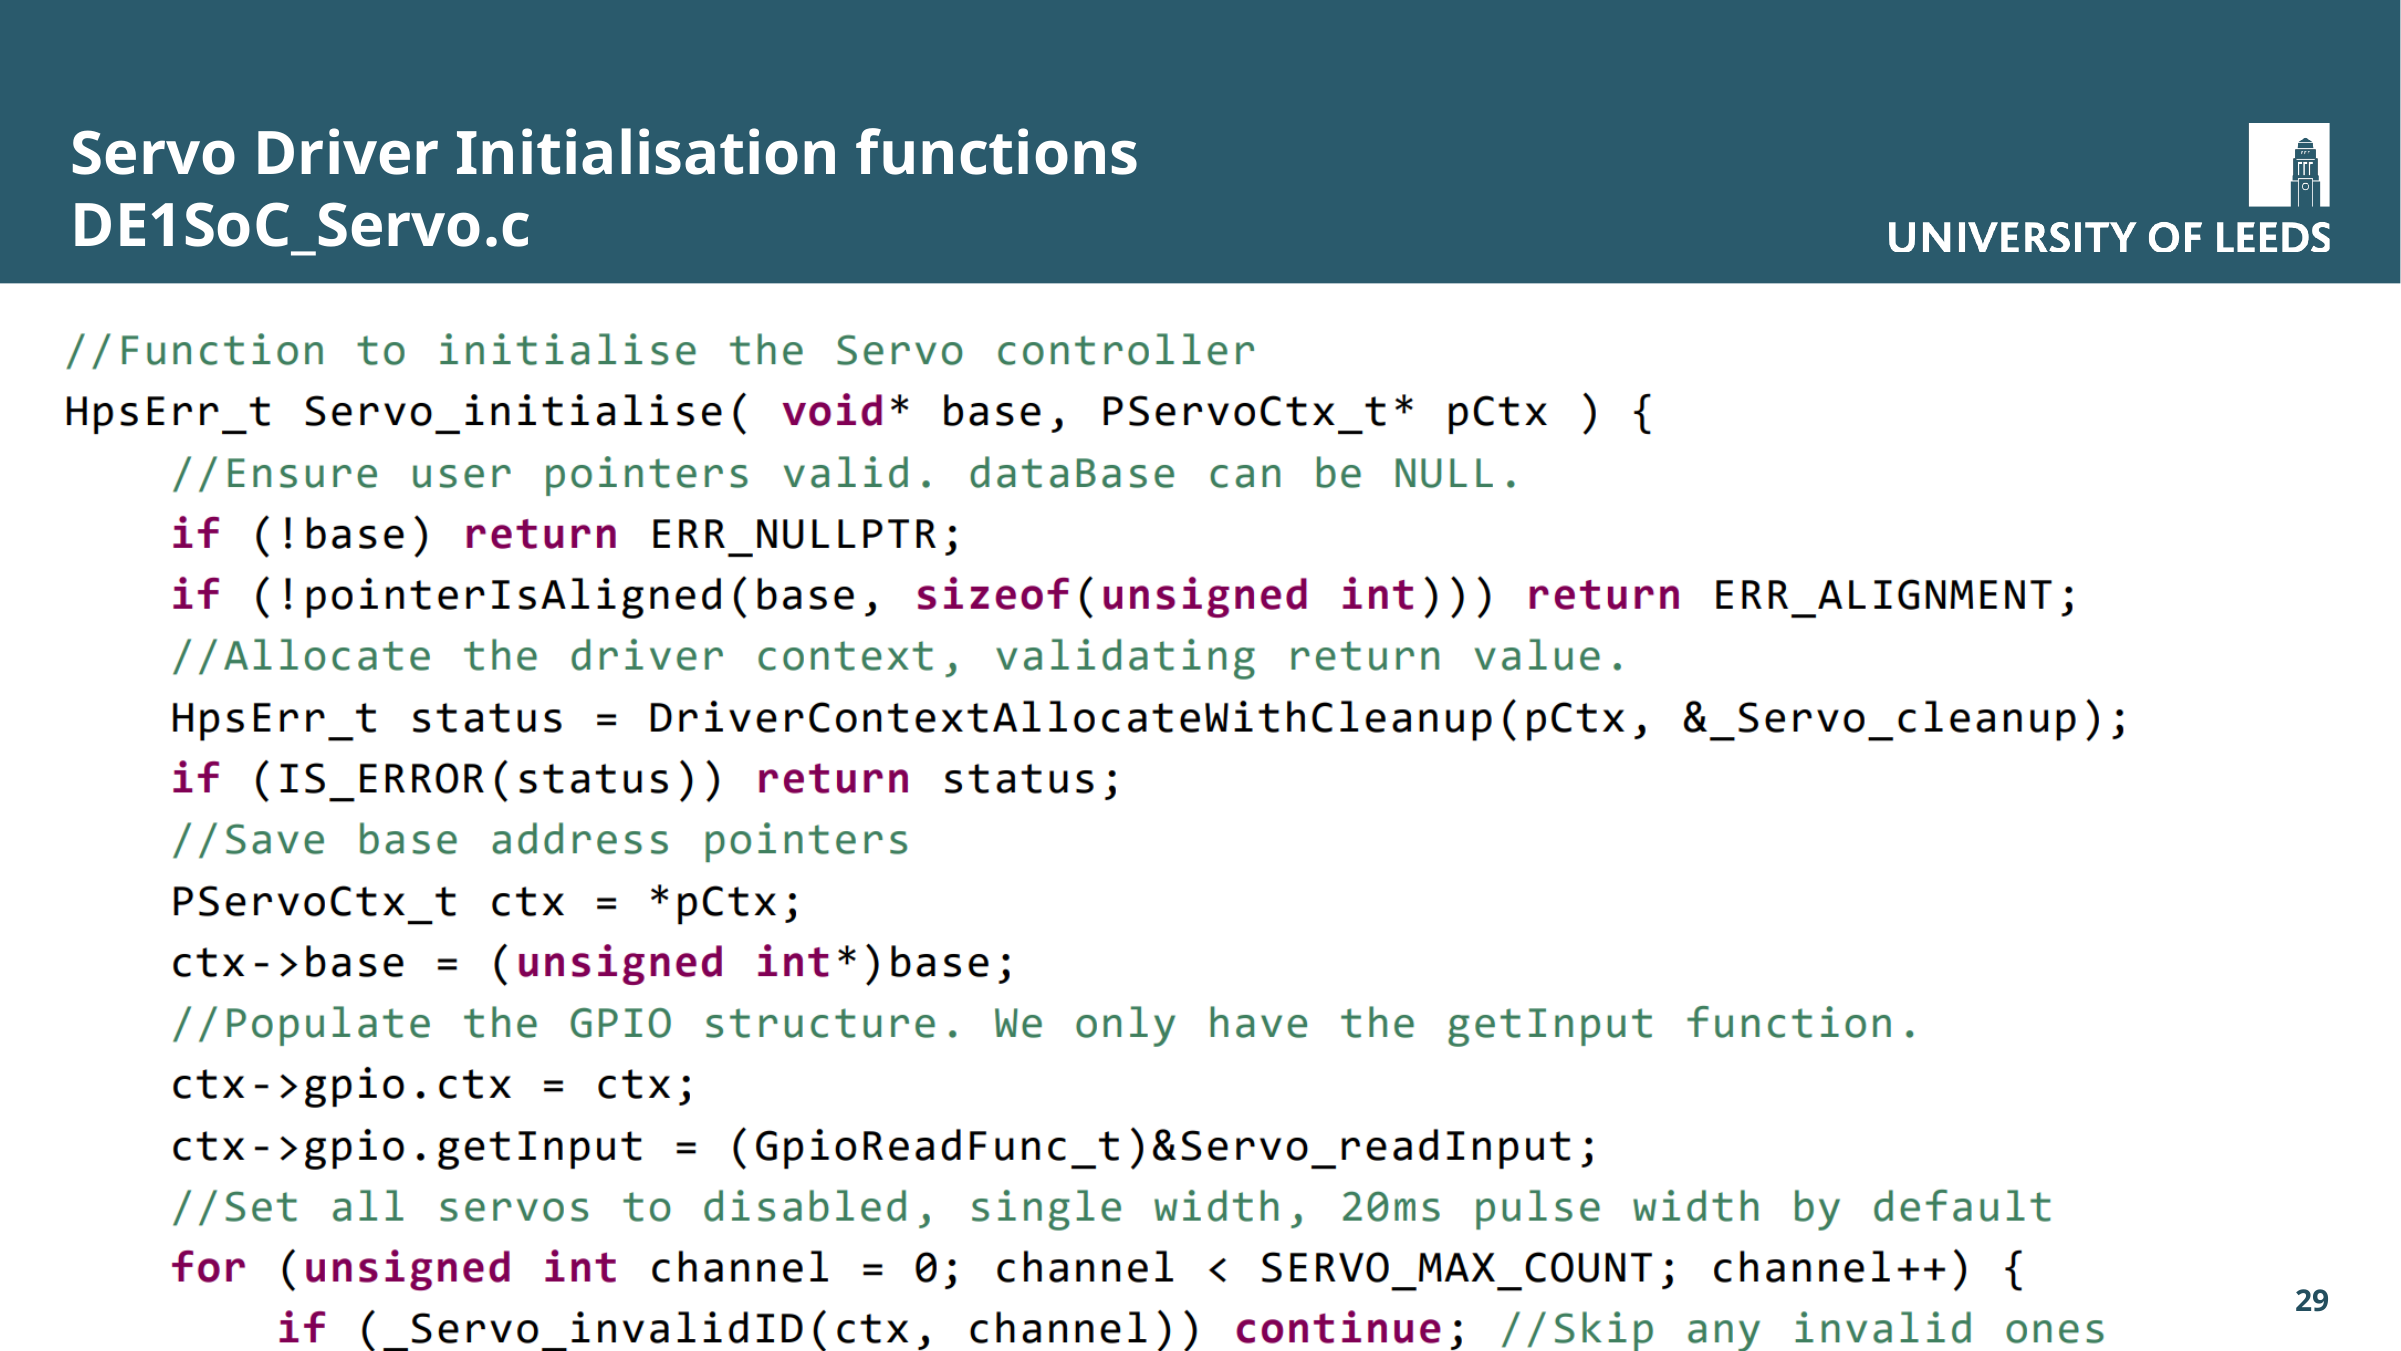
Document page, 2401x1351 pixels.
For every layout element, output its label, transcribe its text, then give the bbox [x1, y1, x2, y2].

title Servo Driver Initialisation functions DE1SoC_Servo.c [70, 81, 1806, 259]
picture [54, 320, 2255, 1351]
